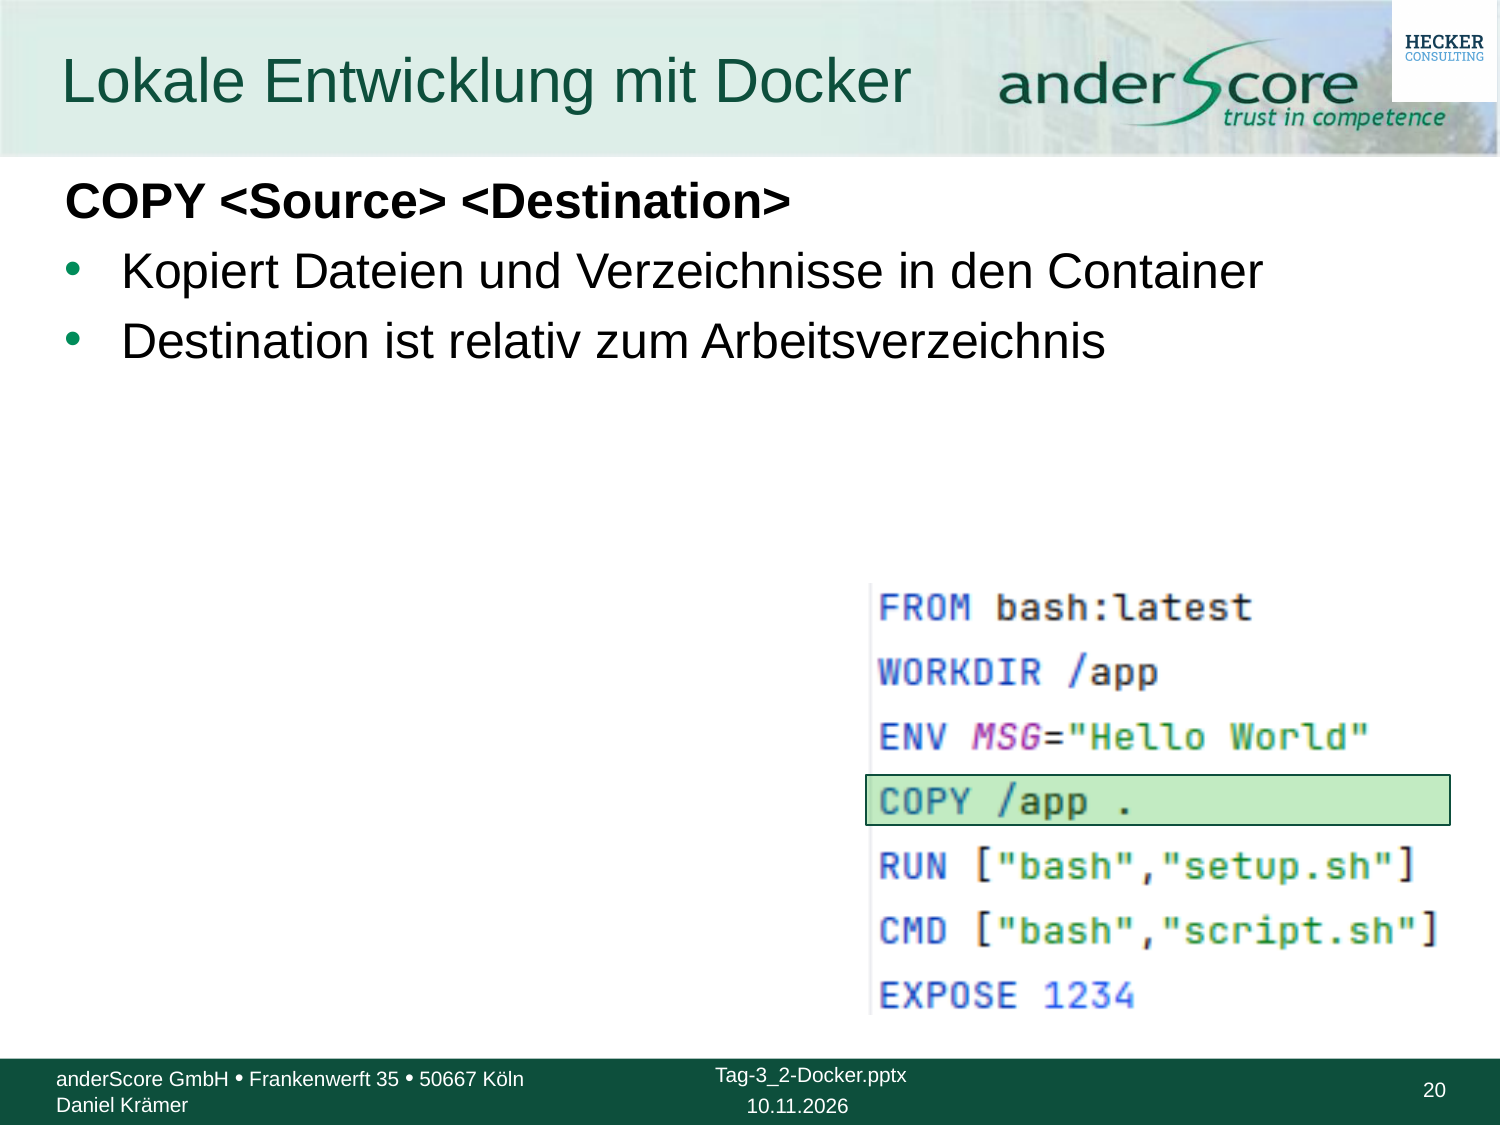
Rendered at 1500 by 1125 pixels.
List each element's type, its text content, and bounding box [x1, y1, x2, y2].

title Lokale Entwicklung mit Docker [46, 24, 959, 141]
picture [0, 0, 1500, 157]
picture [867, 582, 1446, 1015]
list COPY <Source> <Destination> Kopiert Dateien und Verzeichnisse in den Container Destination ist relativ zum Arbeitsverzeichnis [49, 160, 1447, 799]
